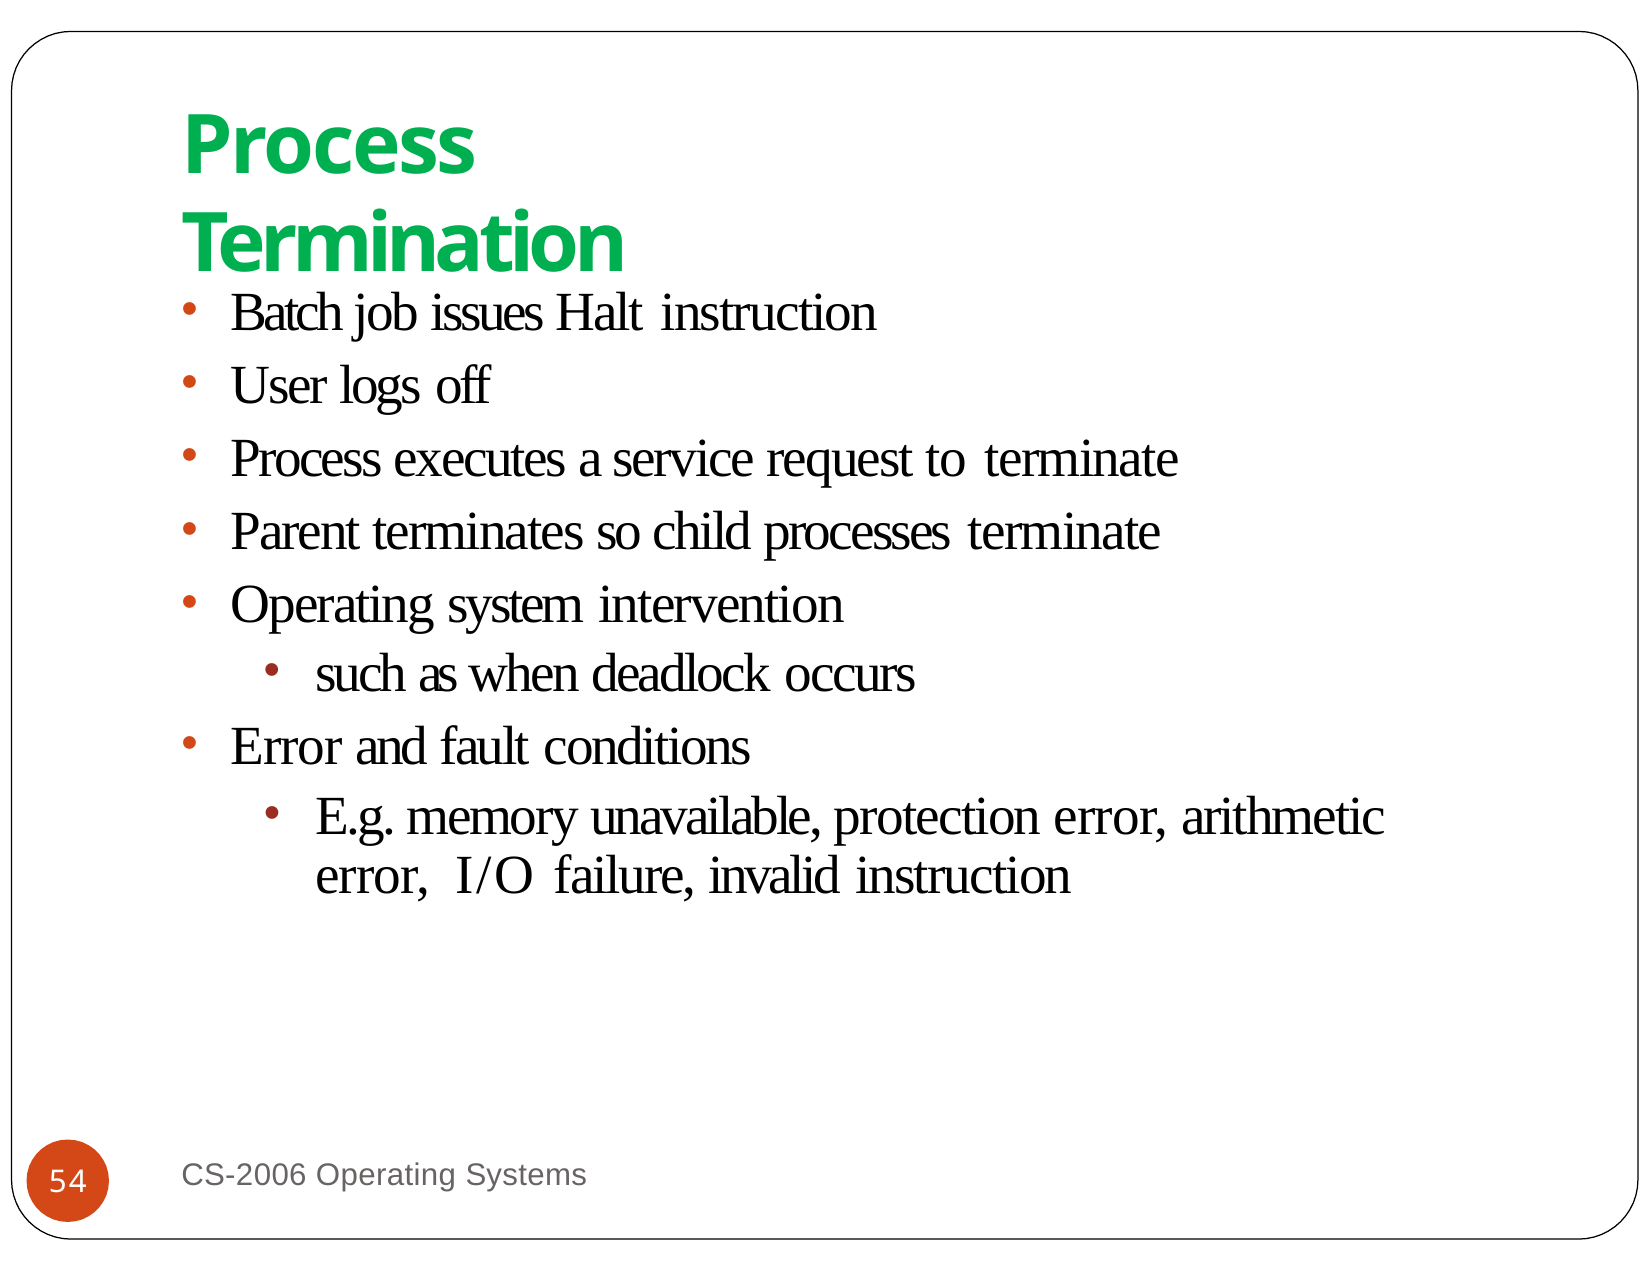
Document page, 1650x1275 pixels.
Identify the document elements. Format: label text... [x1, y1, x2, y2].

title Process Termination [179, 88, 890, 304]
footer CS-2006 Operating Systems [179, 1154, 590, 1275]
text_box Batch job issues Halt instruction User logs off Process executes a service request to terminate Parent terminates so child processes terminate Operating system intervention such as when deadlock occurs Error and fault conditions E.g. memory unavailable, protection error, arithmetic error, I/O failure, invalid instruction [179, 266, 1507, 905]
text_box [26, 1139, 109, 1222]
text_box [42, 1161, 93, 1204]
